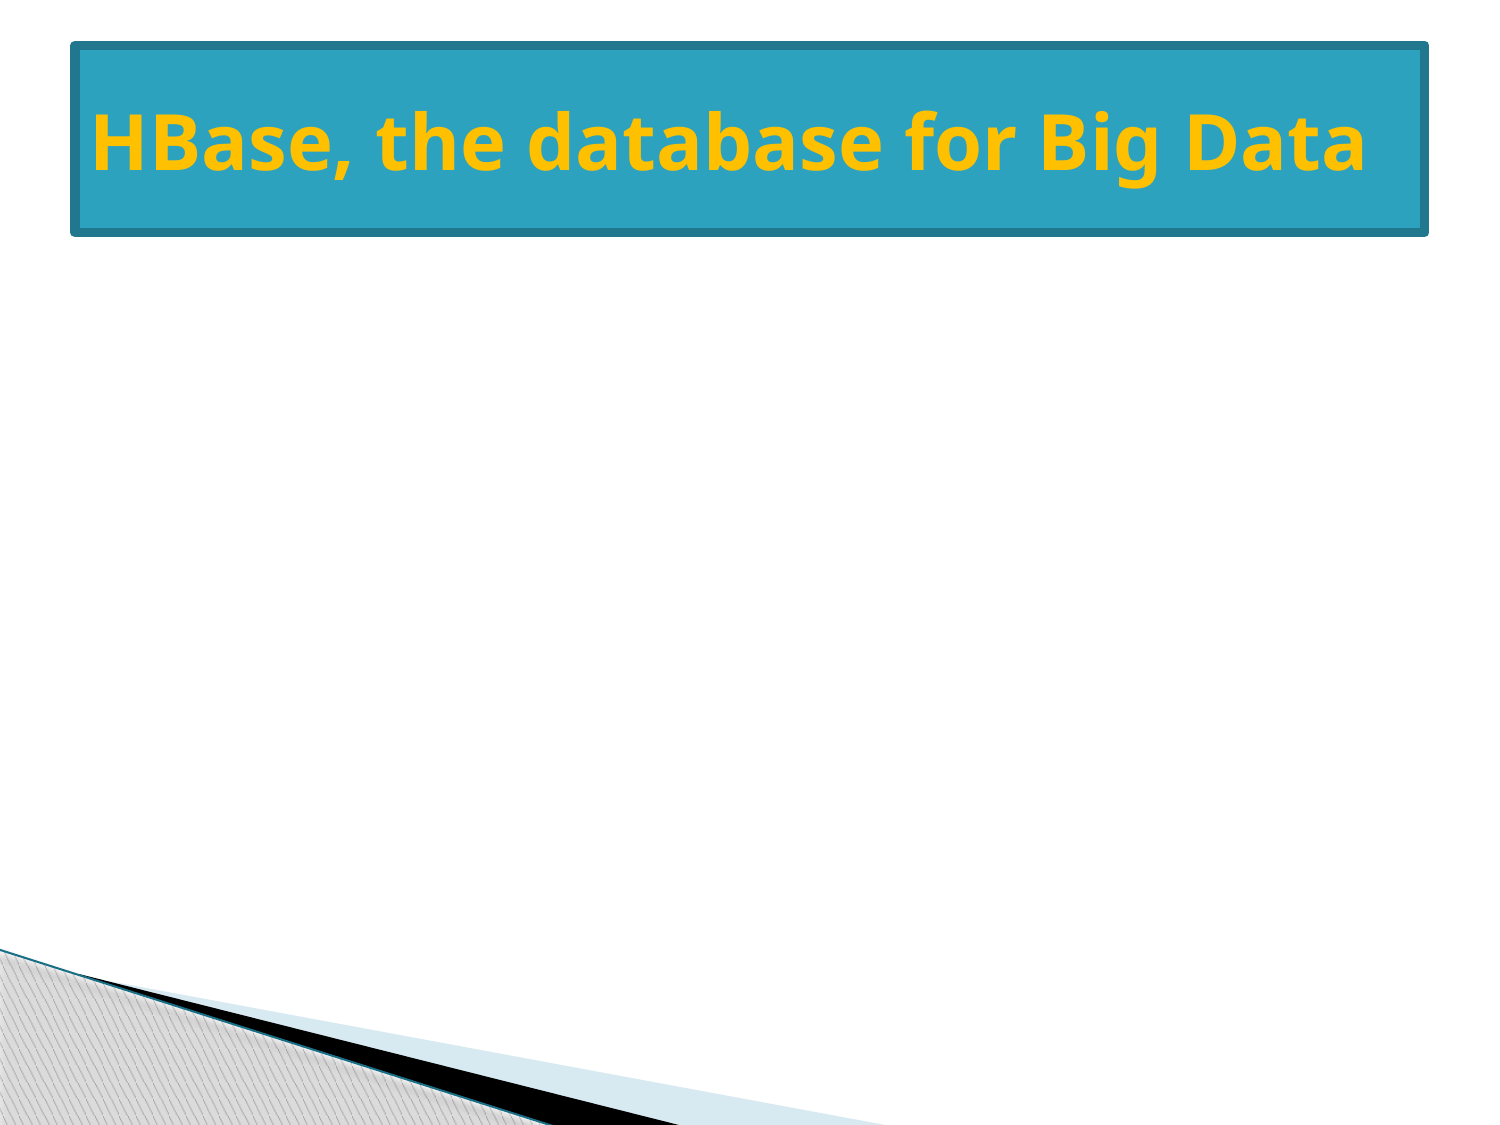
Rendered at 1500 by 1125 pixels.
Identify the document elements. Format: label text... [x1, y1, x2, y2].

title HBase, the database for Big Data [70, 41, 1429, 237]
